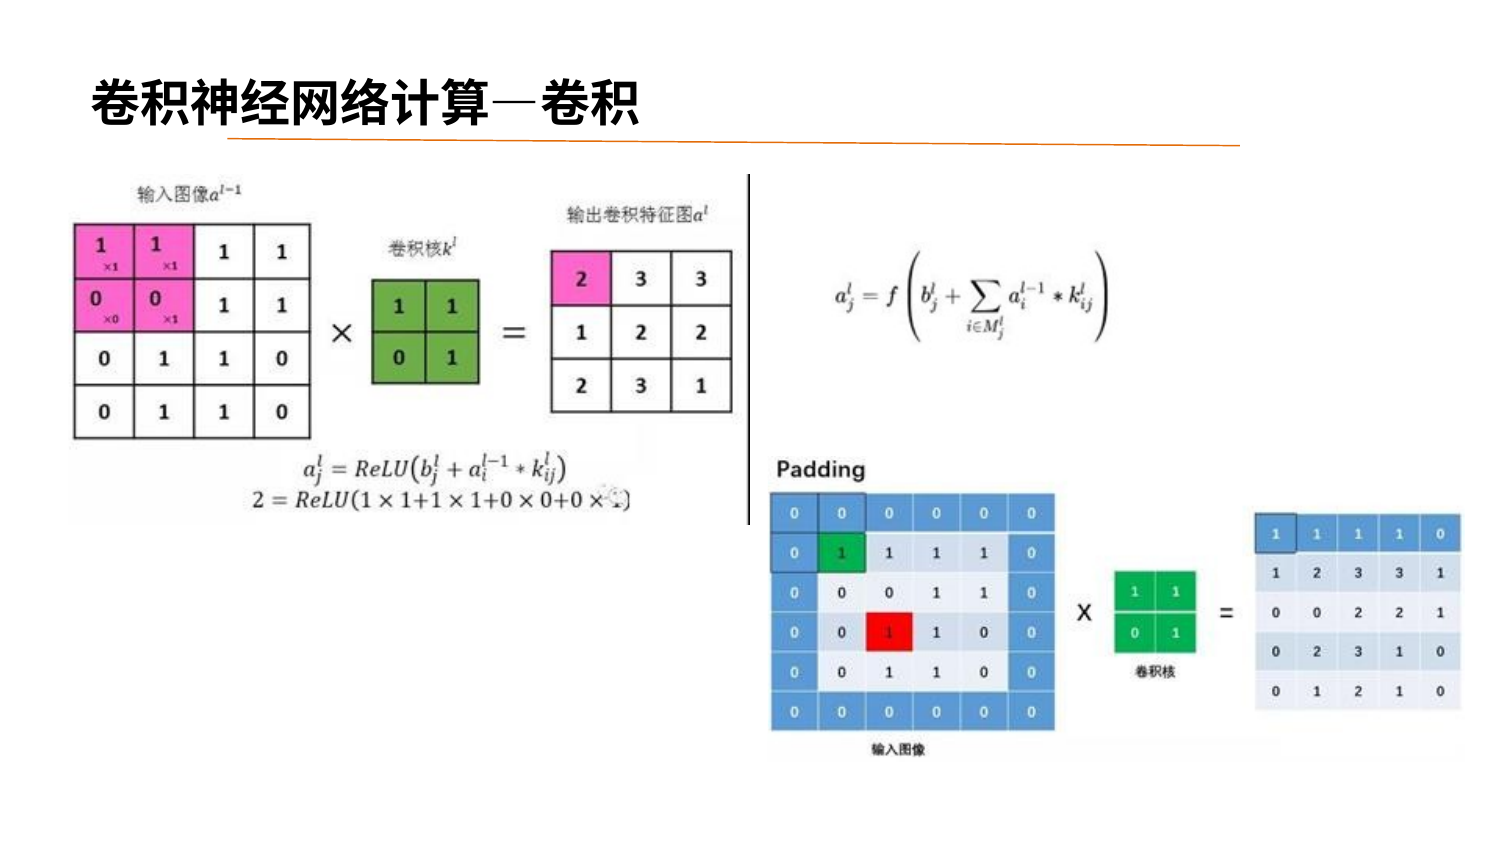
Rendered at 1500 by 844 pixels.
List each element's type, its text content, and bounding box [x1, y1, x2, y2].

text_box [767, 456, 1465, 762]
text_box [831, 241, 1122, 350]
title 卷积神经网络计算—卷积 [87, 69, 640, 174]
text_box [68, 174, 750, 525]
